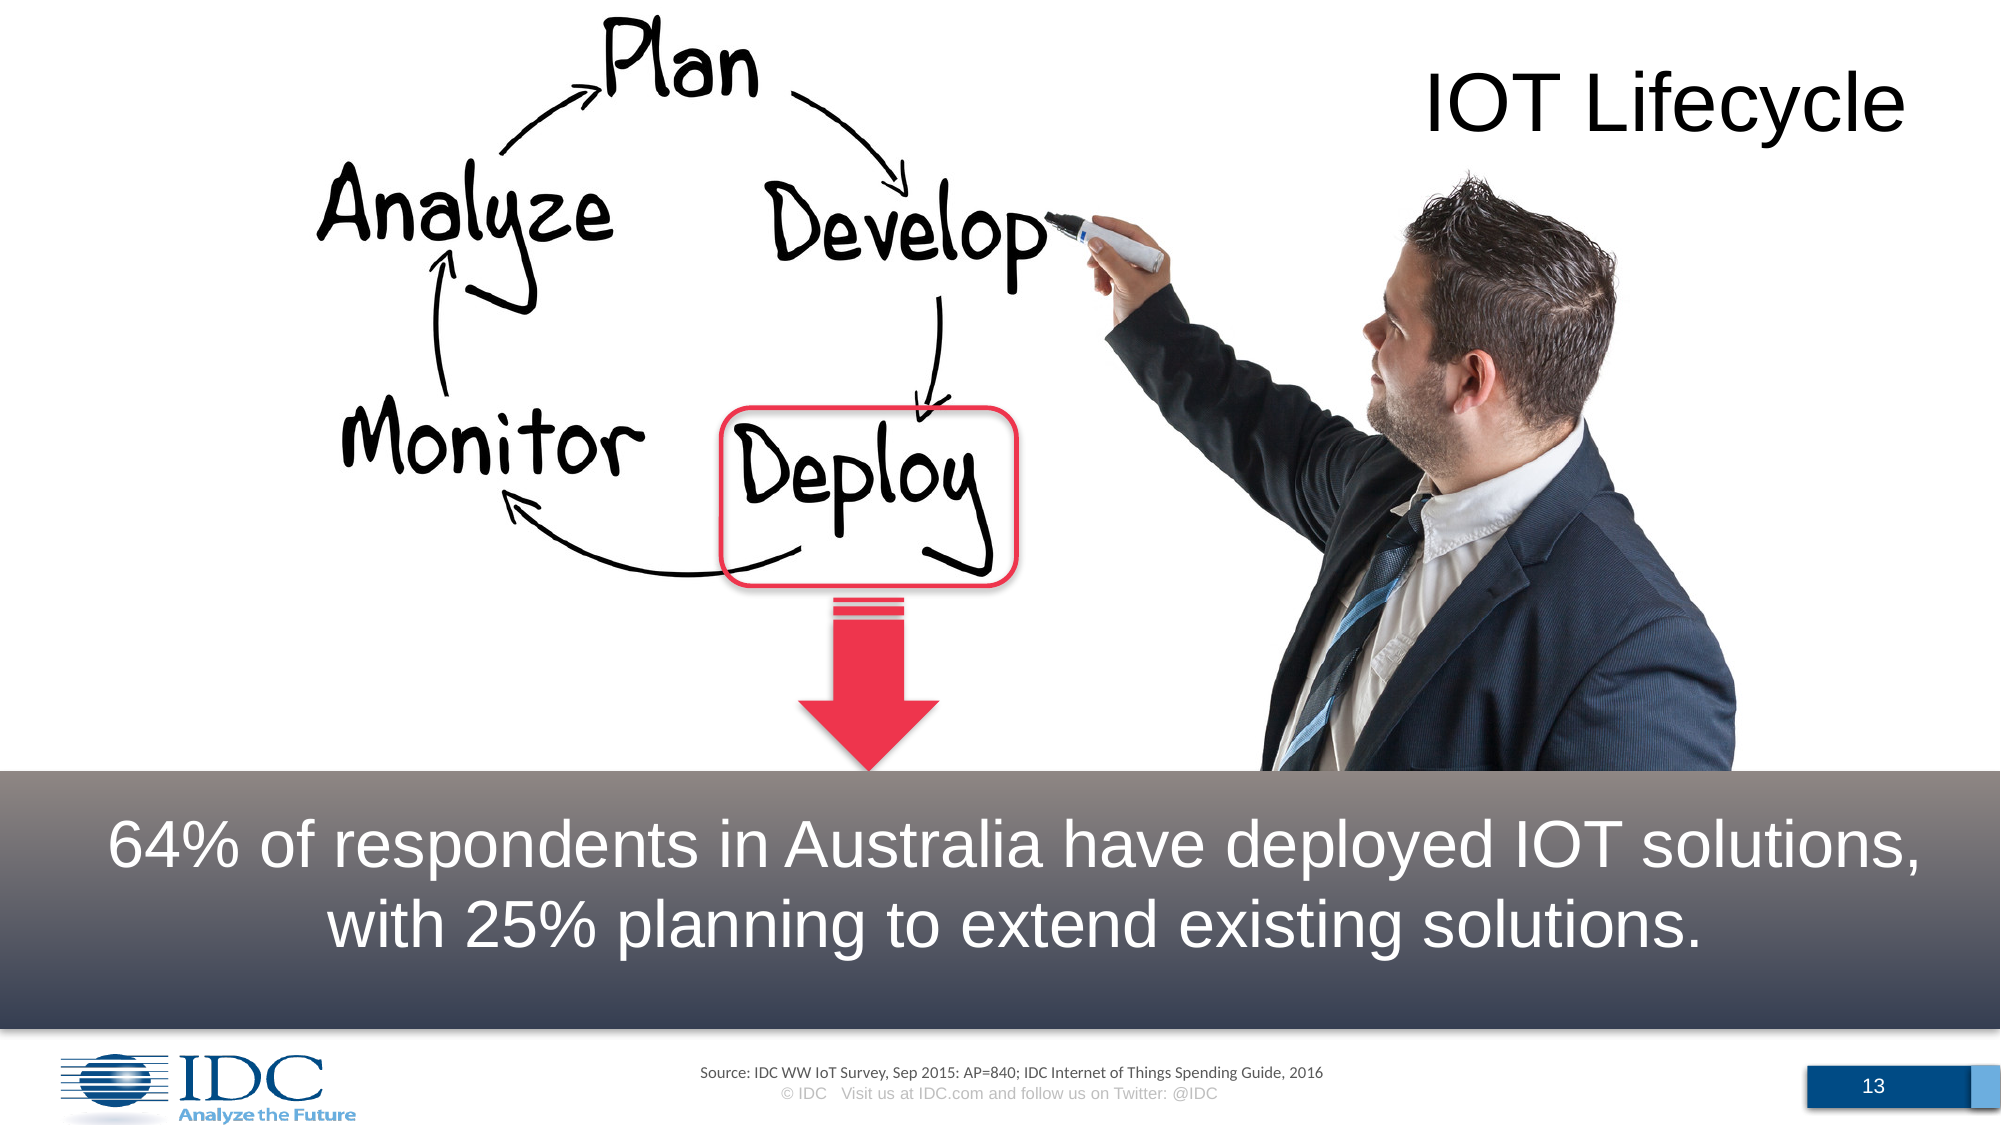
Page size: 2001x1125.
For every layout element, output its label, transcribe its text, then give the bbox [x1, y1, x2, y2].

text_box Source: IDC WW IoT Survey, Sep 2015: AP=840; IDC Internet of Things Spending Guide, 2016 [685, 1054, 1348, 1090]
footer © IDC Visit us at IDC.com and follow us on Twitter: @IDC [515, 1062, 1485, 1123]
slide_number 13 [1433, 1054, 1900, 1115]
text_box IOT Lifecycle [1754, 41, 1964, 156]
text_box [0, 771, 2000, 1030]
picture [249, 0, 1751, 771]
picture [60, 1054, 356, 1125]
